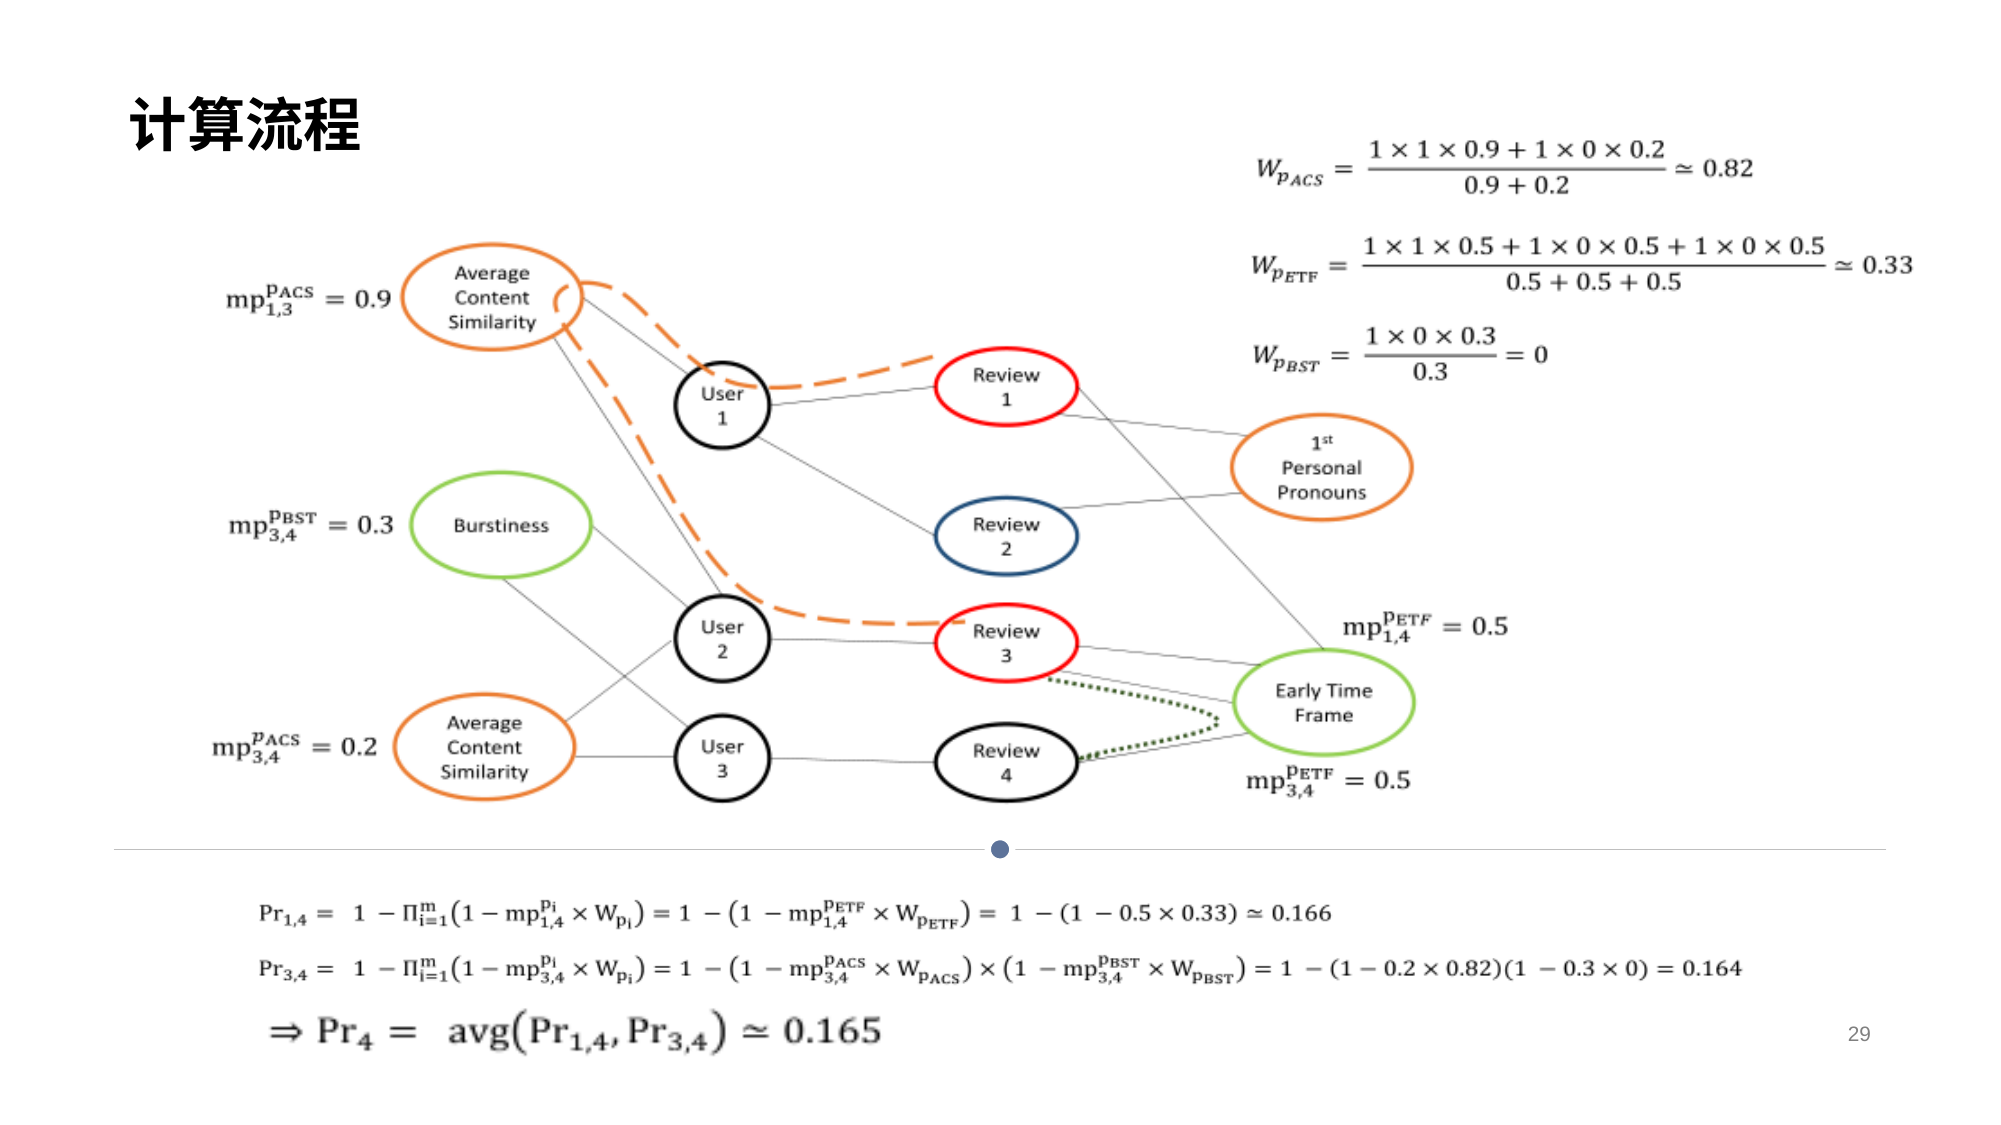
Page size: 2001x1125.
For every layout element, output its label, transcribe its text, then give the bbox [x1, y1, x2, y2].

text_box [1240, 132, 1917, 402]
slide_number 29 [1751, 1016, 1886, 1051]
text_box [249, 894, 1751, 1072]
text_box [114, 837, 1886, 862]
title 计算流程 [114, 12, 1886, 167]
picture [198, 233, 1535, 823]
